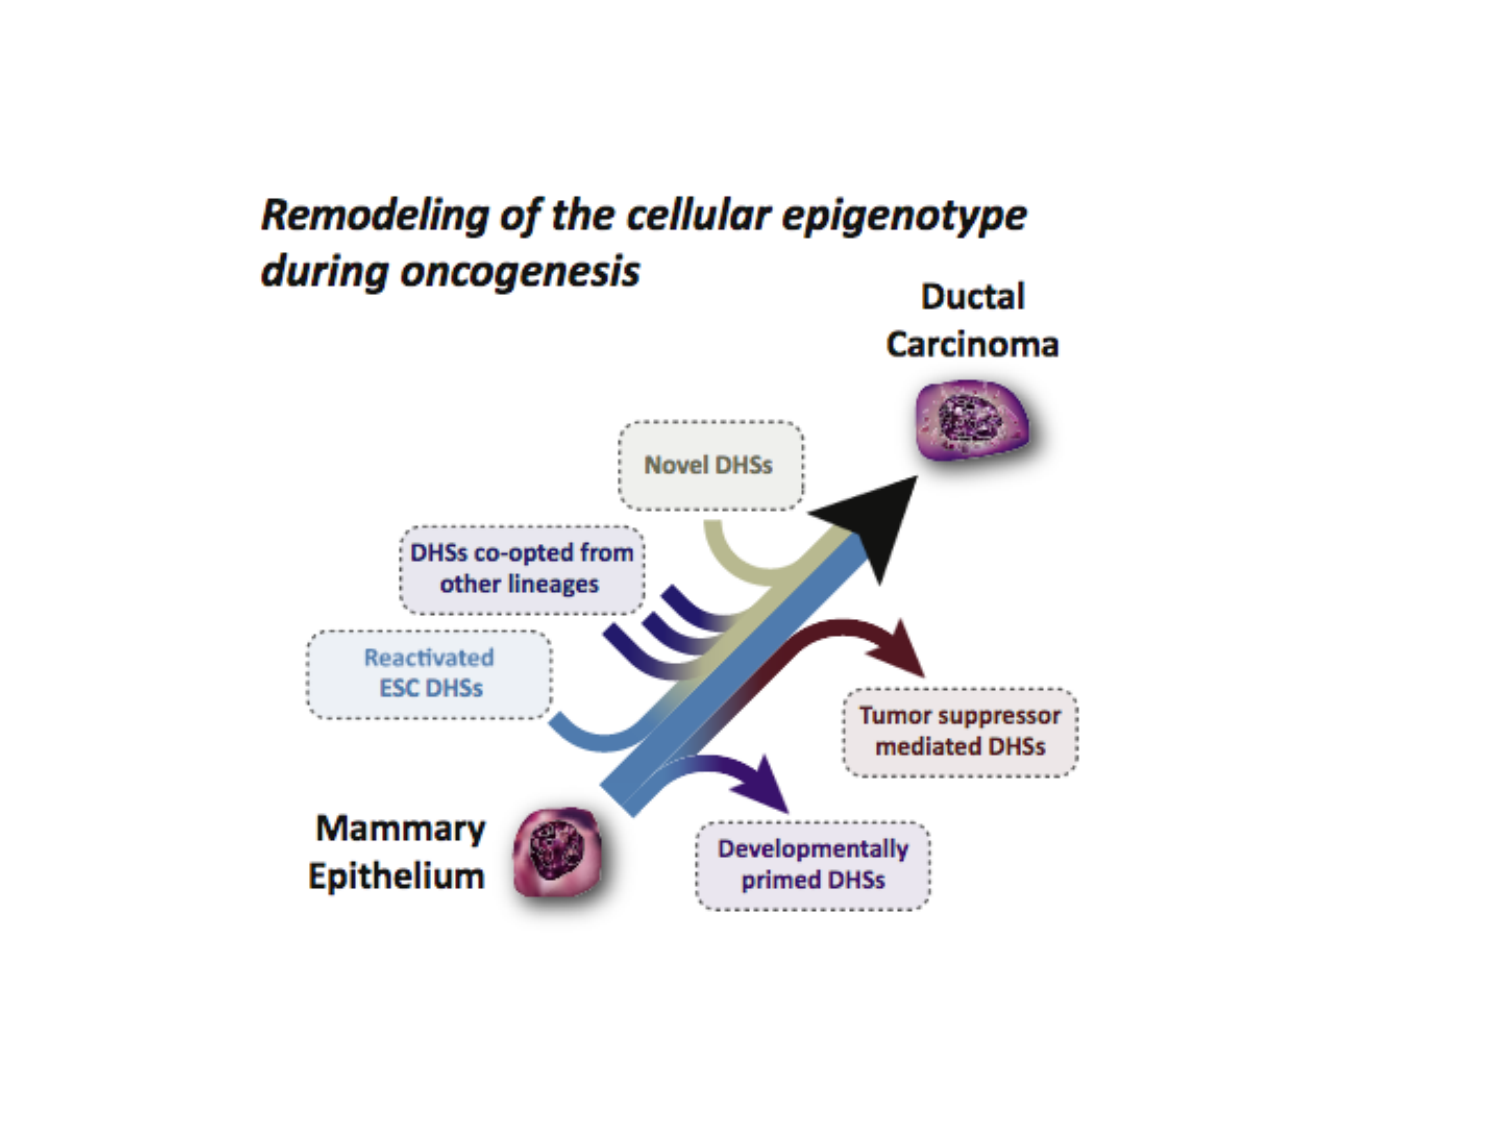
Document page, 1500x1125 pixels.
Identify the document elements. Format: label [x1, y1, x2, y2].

picture [258, 173, 1145, 937]
